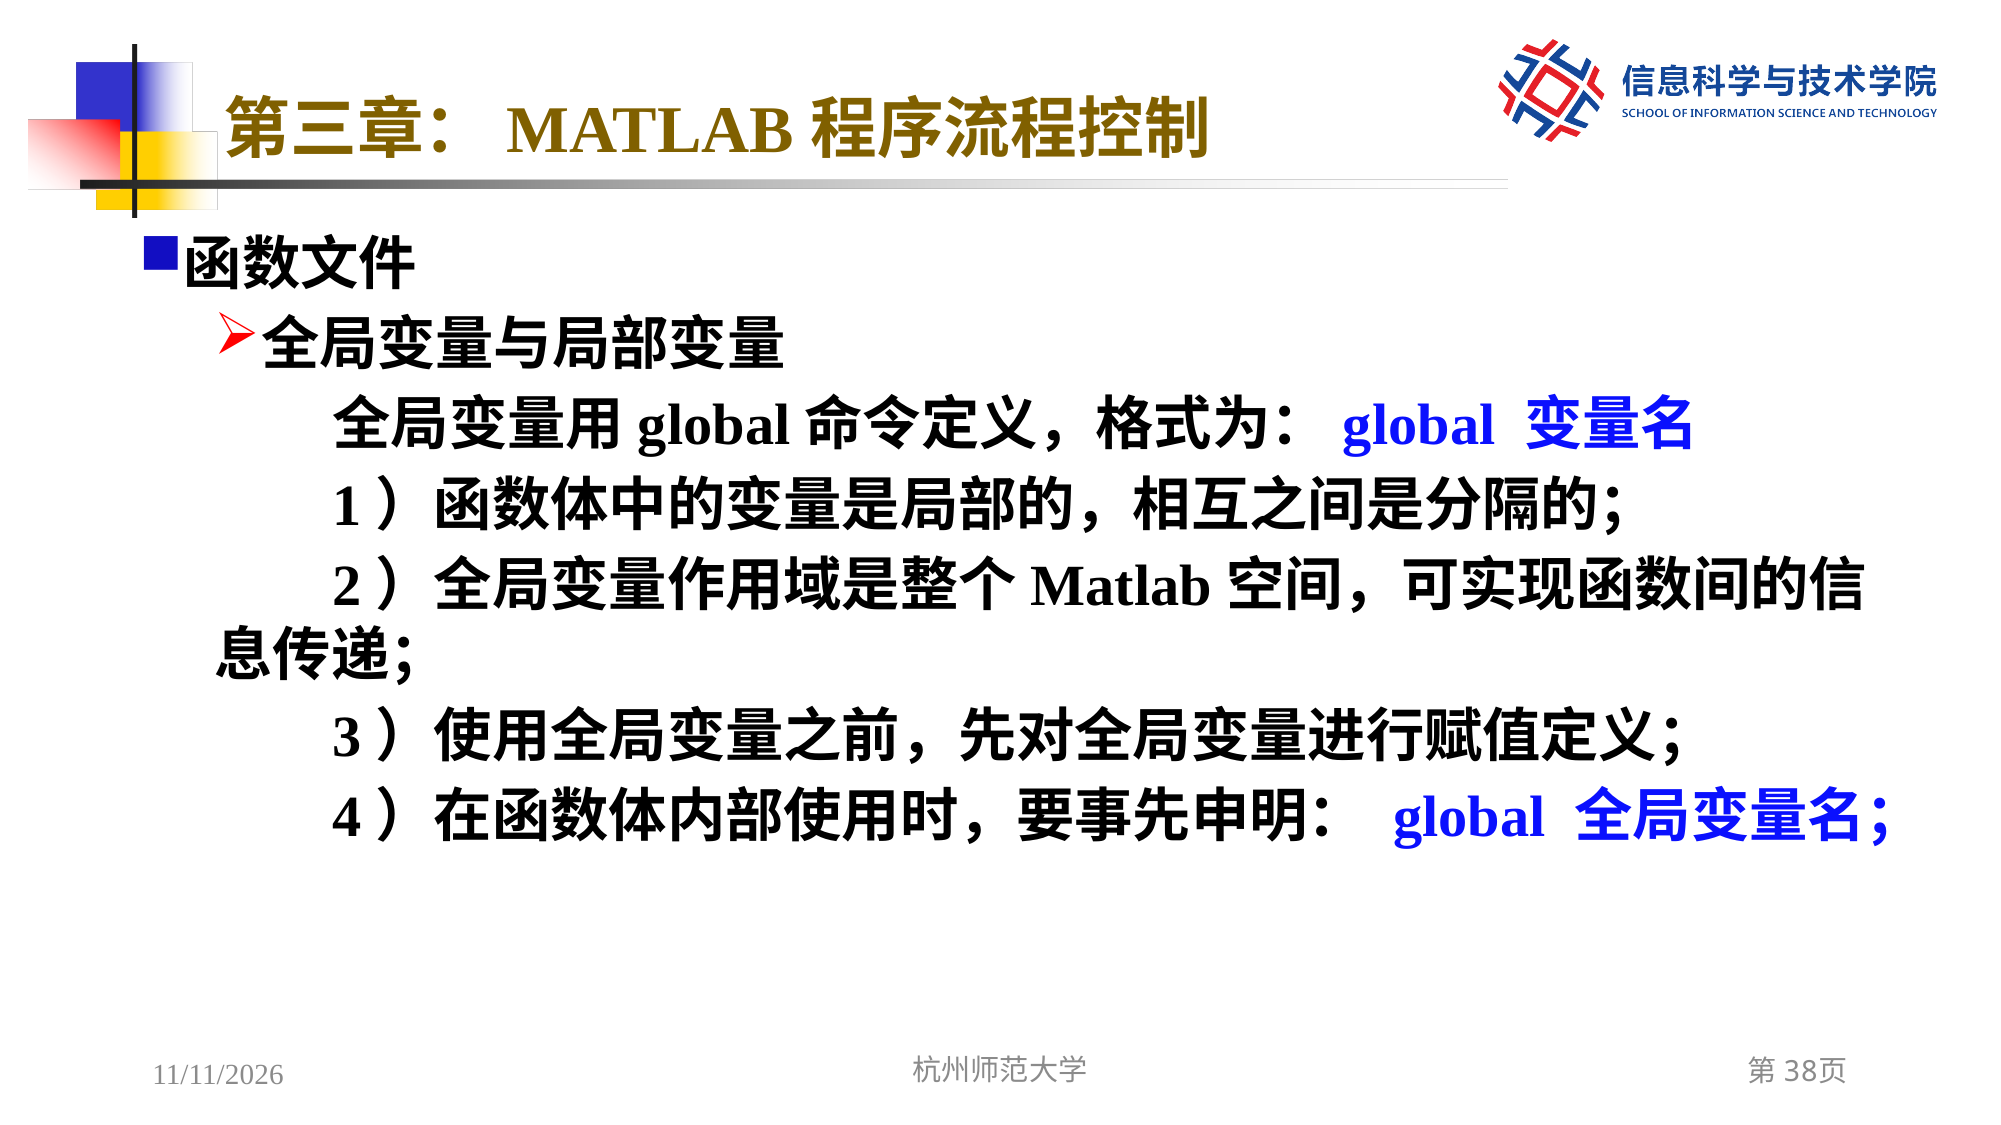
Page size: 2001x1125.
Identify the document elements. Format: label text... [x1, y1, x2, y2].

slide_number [137, 1042, 588, 1103]
slide_number 第38页 [1412, 1042, 1863, 1103]
footer 杭州师范大学 [662, 1042, 1338, 1103]
picture [28, 39, 1937, 218]
list 函数文件 全局变量与局部变量 全局变量用global命令定义，格式为：global 变量名 1）函数体中的变量是局部的，相互之间是分隔的； 2）全局变量作用域是整个Matlab空间，可实现函数间的信息传递； 3）使用全局变量之前，先对全局变量进行赋值定义； 4）在函数体内部使用时，要事先申明： global 全局变量名； [87, 218, 1908, 1021]
title 第三章：MATLAB程序流程控制 [208, 87, 1490, 176]
